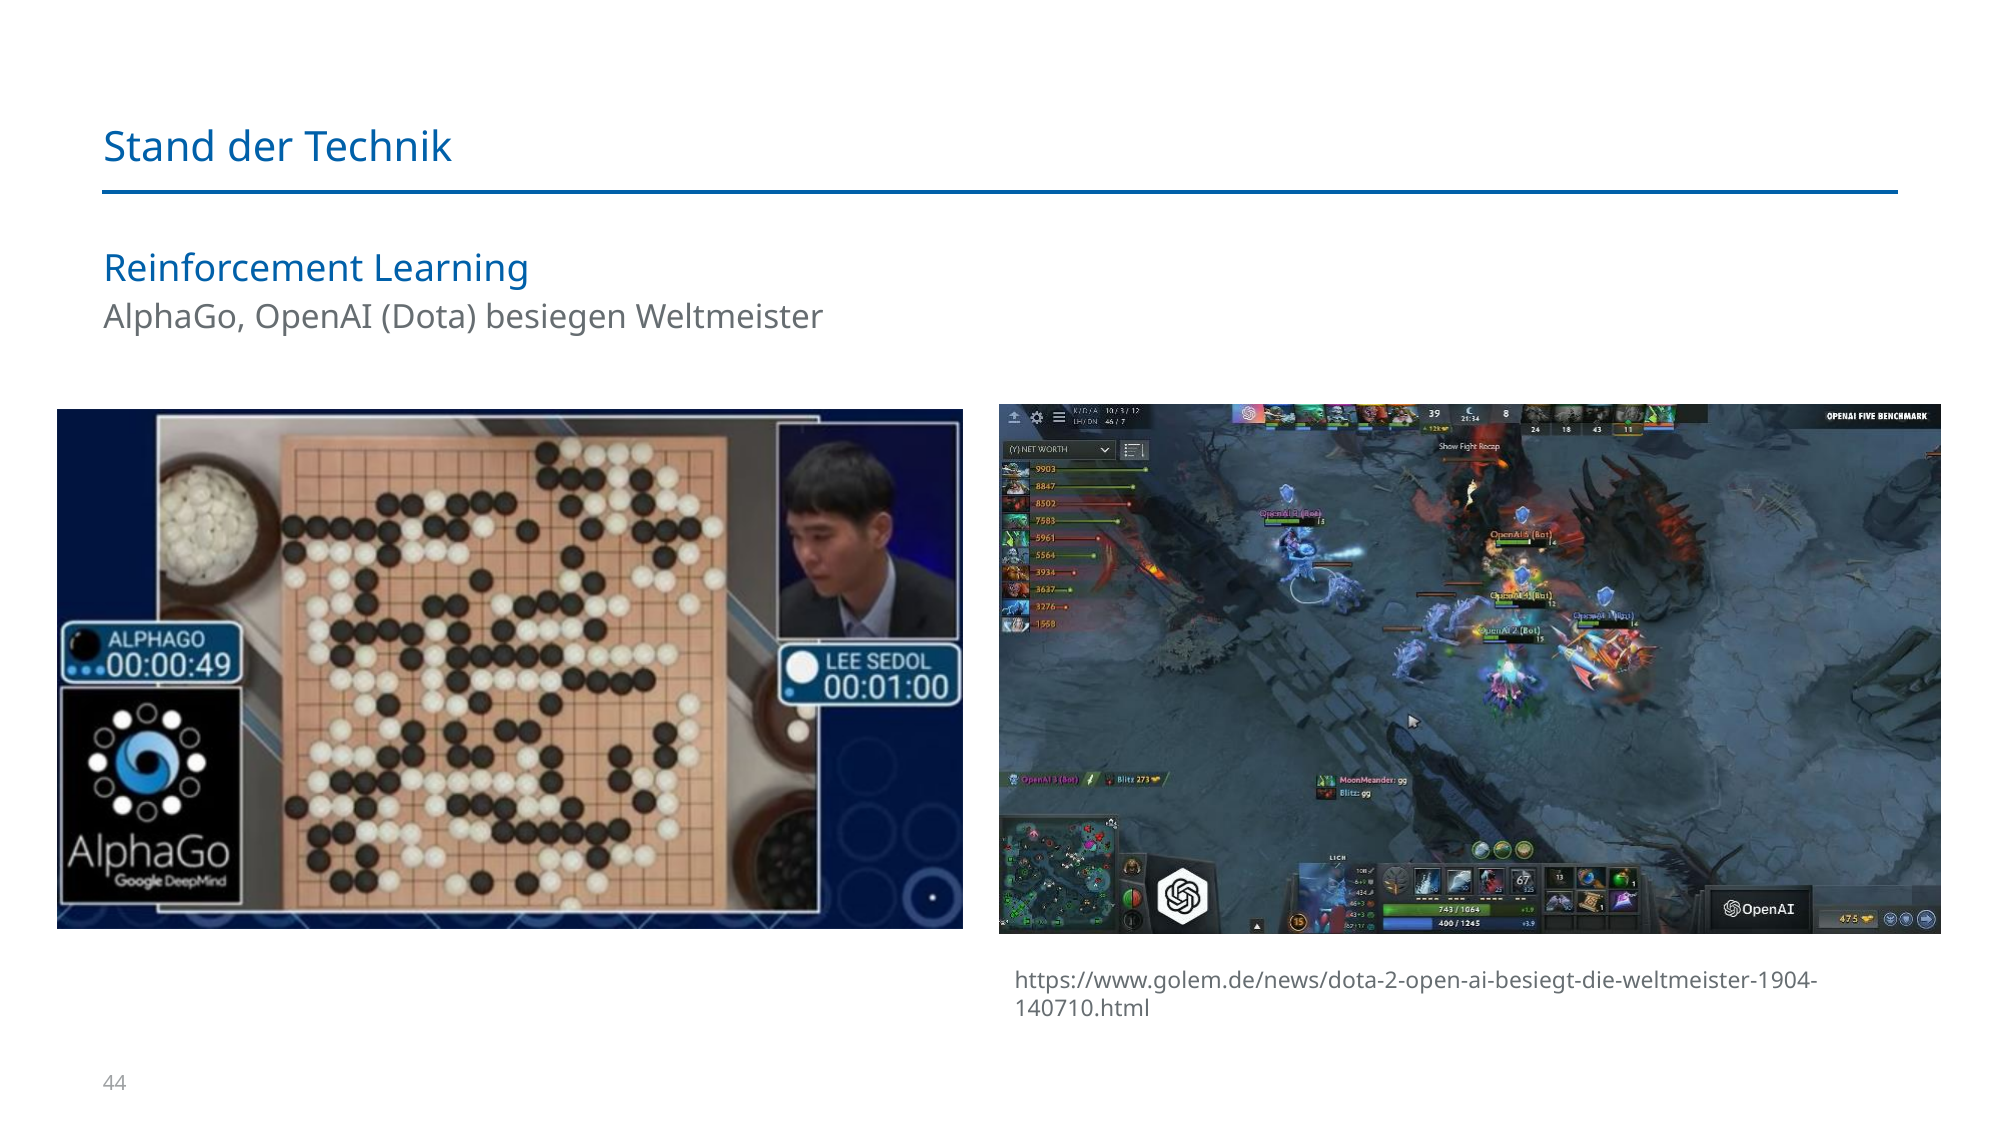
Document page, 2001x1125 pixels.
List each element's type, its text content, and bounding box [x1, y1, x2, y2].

picture [999, 404, 1941, 934]
picture [52, 404, 968, 934]
list Stand der Technik [103, 116, 1898, 173]
list Reinforcement Learning AlphaGo, OpenAI (Dota) besiegen Weltmeister [103, 243, 1948, 905]
slide_number 44 [102, 1065, 182, 1089]
text_box https://www.golem.de/news/dota-2-open-ai-besiegt-die-weltmeister-1904-140710.html [999, 958, 1898, 1029]
